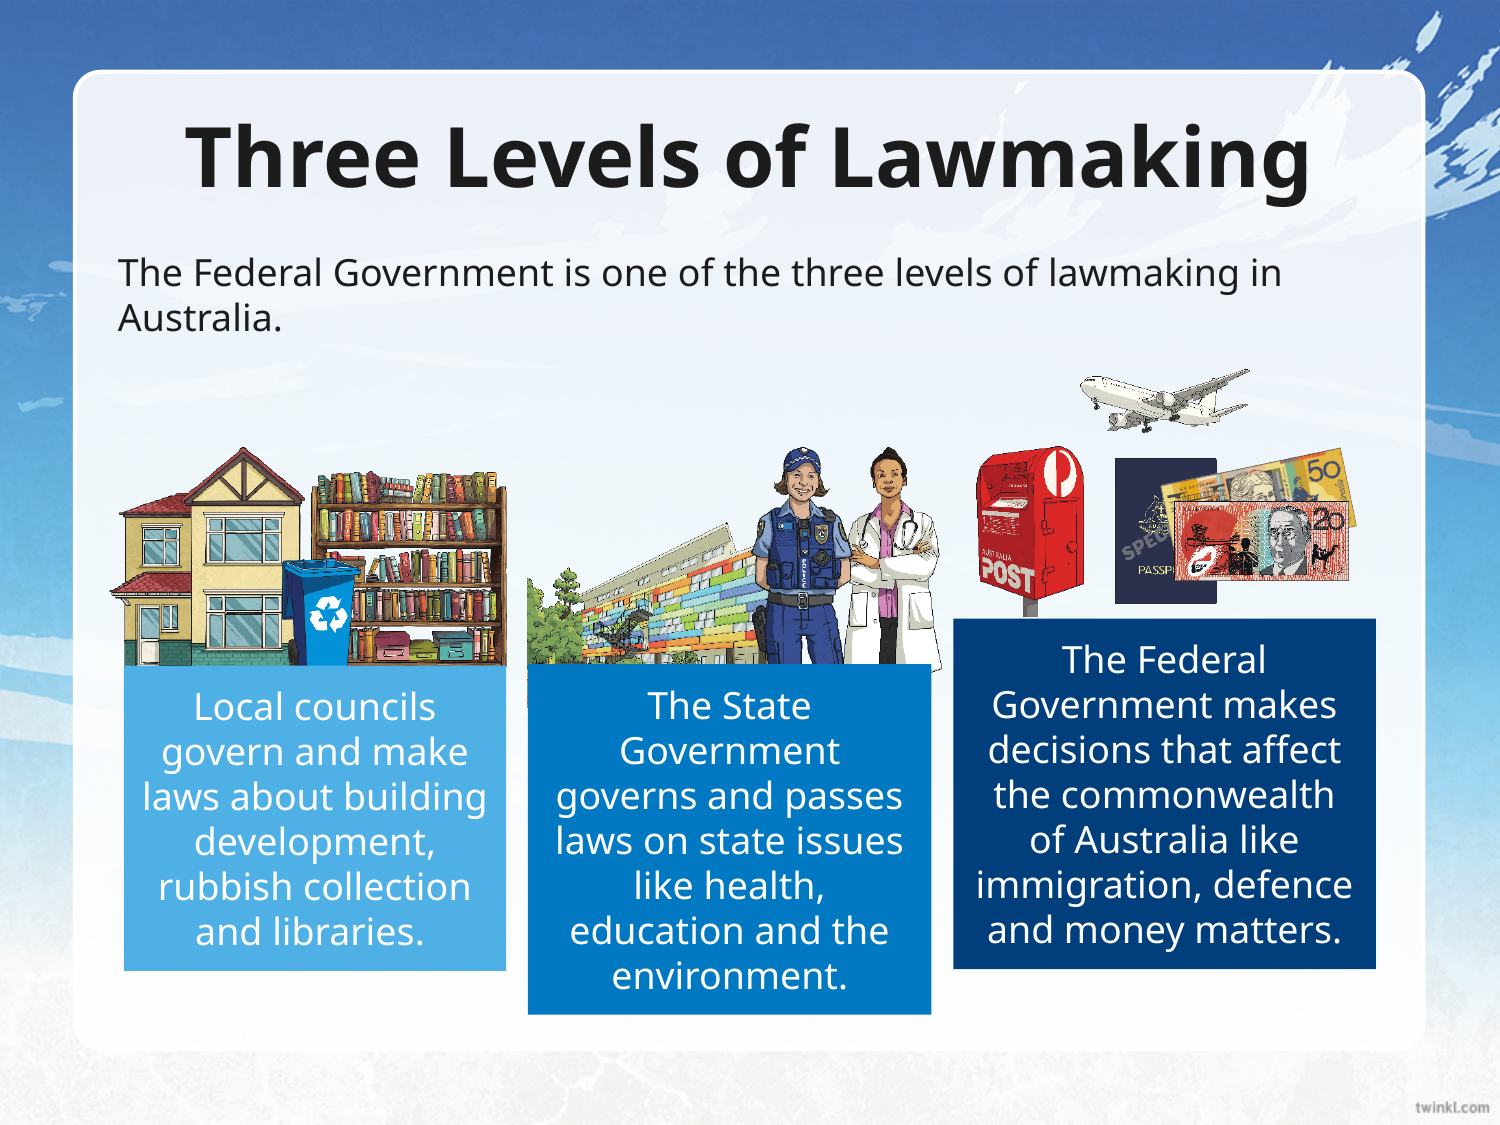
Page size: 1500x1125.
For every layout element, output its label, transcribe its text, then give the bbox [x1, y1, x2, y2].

text_box The Federal Government is one of the three levels of lawmaking in Australia. [103, 241, 1455, 347]
picture [0, 0, 1500, 1125]
title Three Levels of Lawmaking [73, 76, 1426, 244]
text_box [527, 447, 942, 971]
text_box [953, 369, 1376, 971]
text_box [109, 447, 507, 973]
